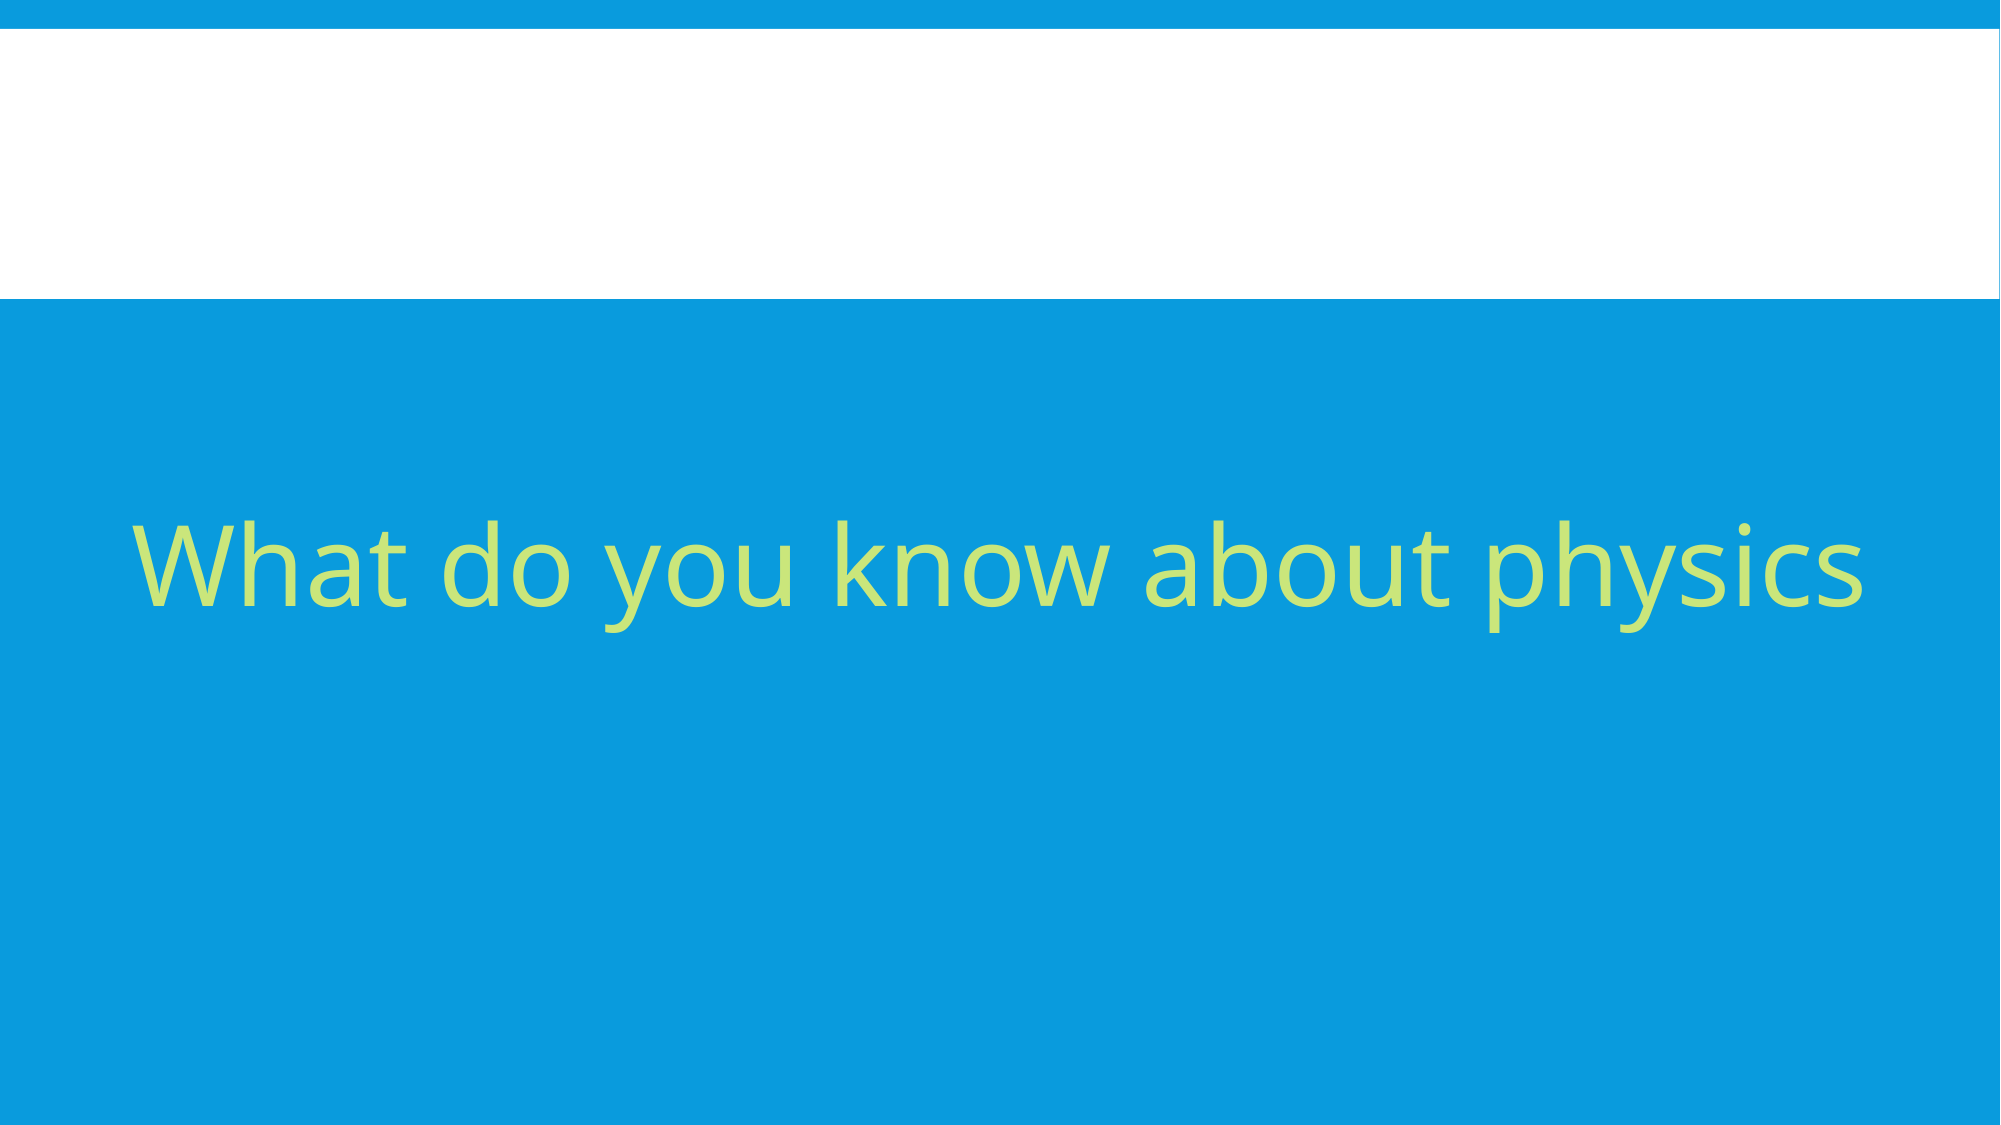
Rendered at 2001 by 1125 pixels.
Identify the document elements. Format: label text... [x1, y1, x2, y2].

text_box What do you know about physics [116, 486, 1884, 637]
